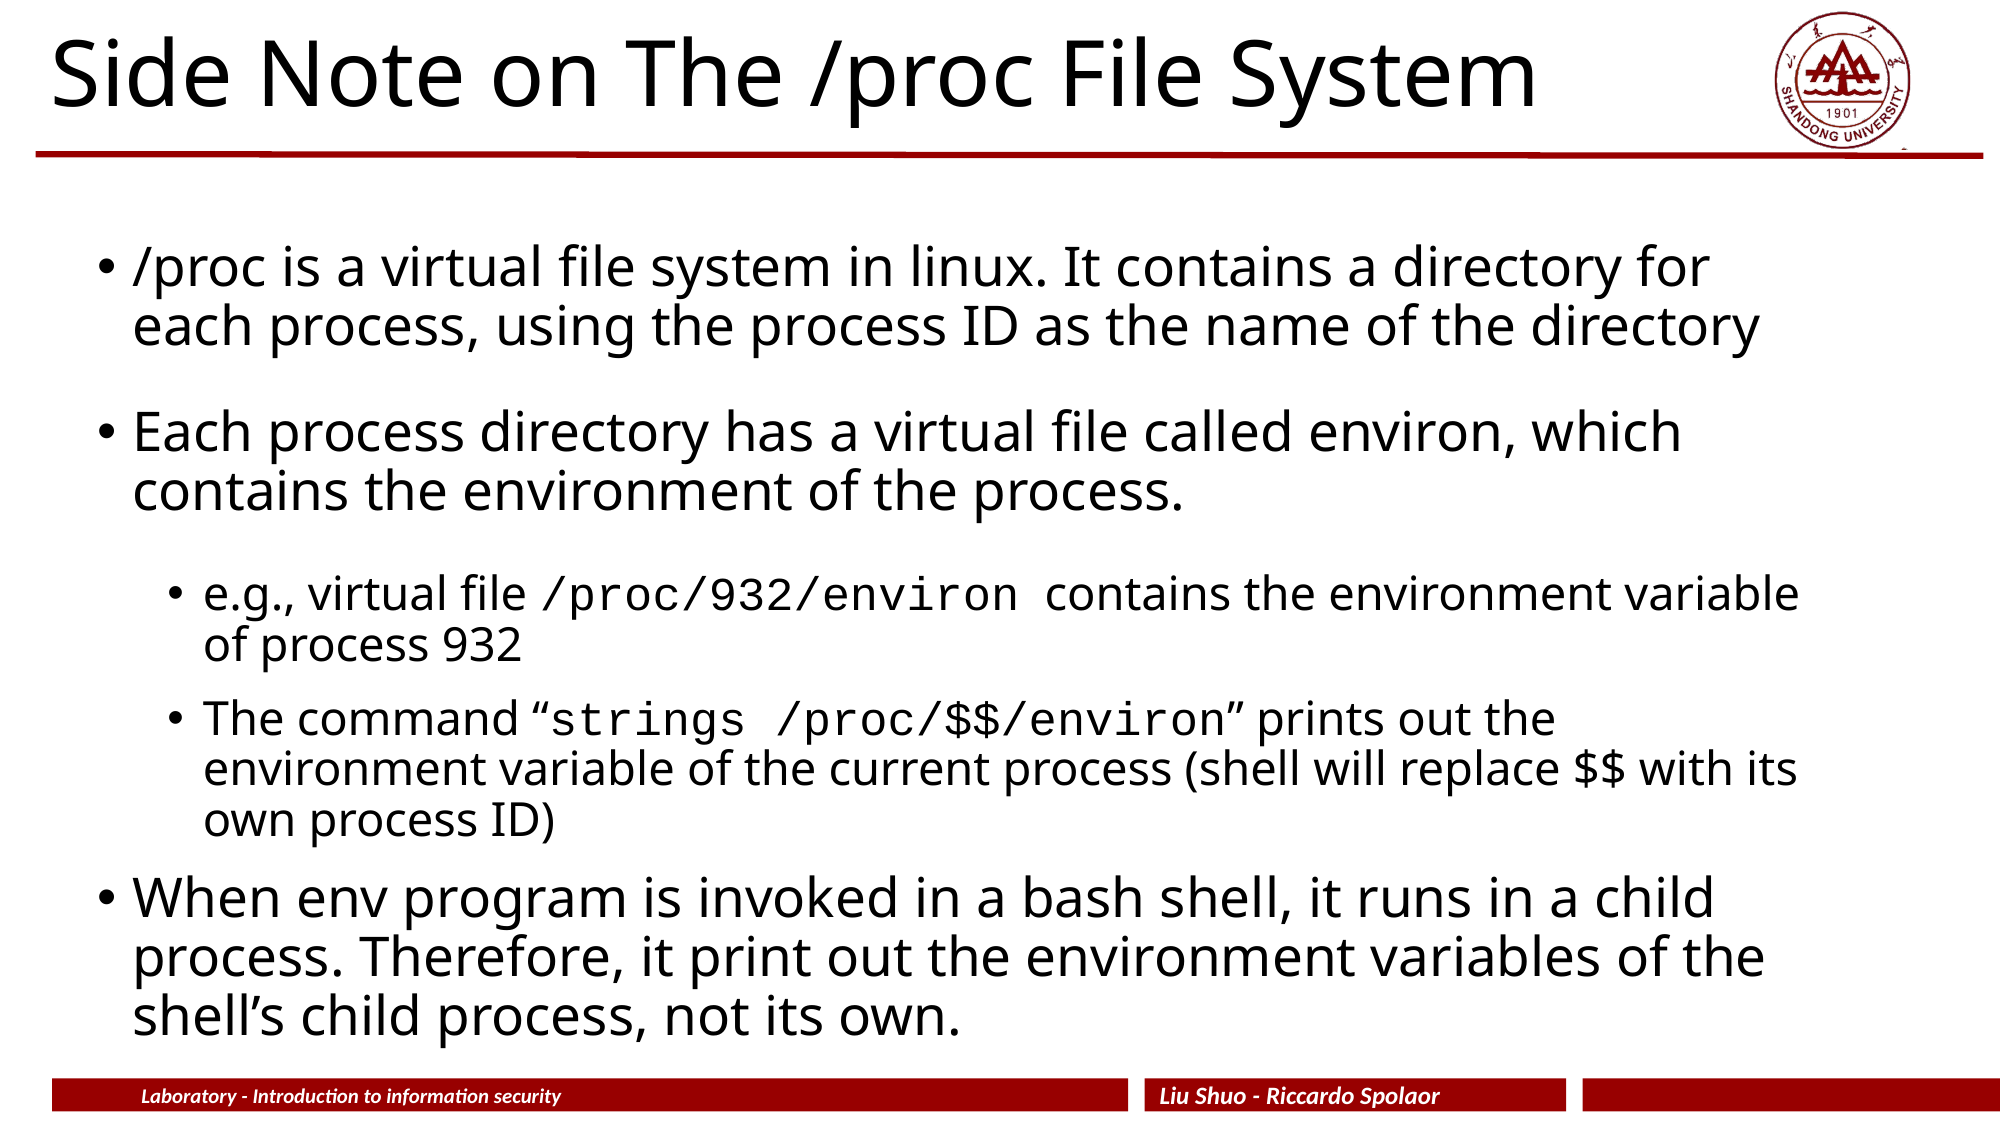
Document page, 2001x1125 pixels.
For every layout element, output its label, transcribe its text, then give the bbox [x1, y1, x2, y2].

list /proc is a virtual file system in linux. It contains a directory for each process, using the process ID as the name of the directory Each process directory has a virtual file called environ, which contains the environment of the process. e.g., virtual file /proc/932/environ contains the environment variable of process 932 The command “strings /proc/$$/environ” prints out the environment variable of the current process (shell will replace $$ with its own process ID) When env program is invoked in a bash shell, it runs in a child process. Therefore, it print out the environment variables of the shell’s child process, not its own. [82, 232, 1863, 1061]
title Side Note on The /proc File System [35, 0, 1761, 153]
picture [1774, 10, 1911, 150]
